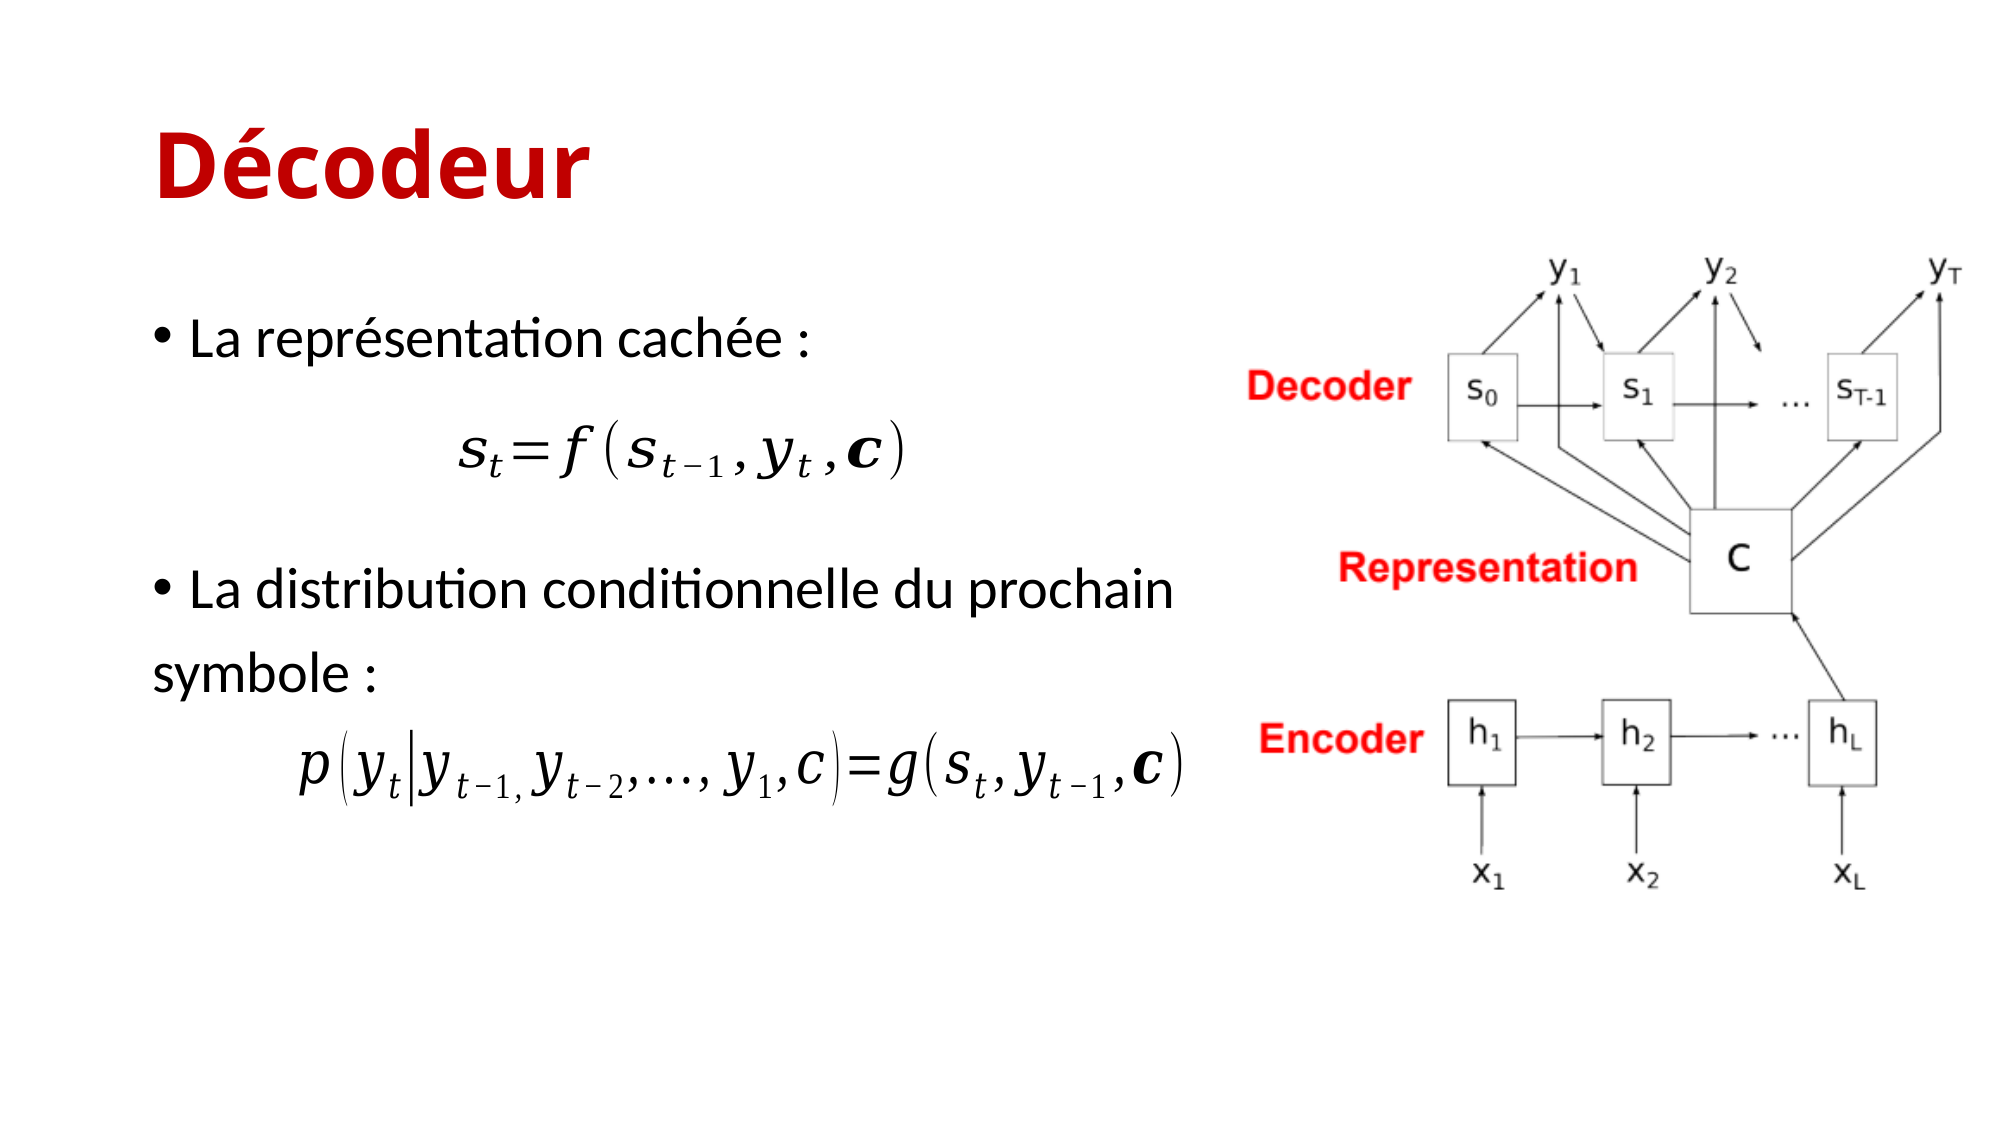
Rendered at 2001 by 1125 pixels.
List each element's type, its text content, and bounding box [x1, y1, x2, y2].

list La représentation cachée : La distribution conditionnelle du prochain symbole : [137, 299, 1863, 1014]
title Décodeur [137, 59, 1863, 278]
picture [1209, 239, 1972, 907]
